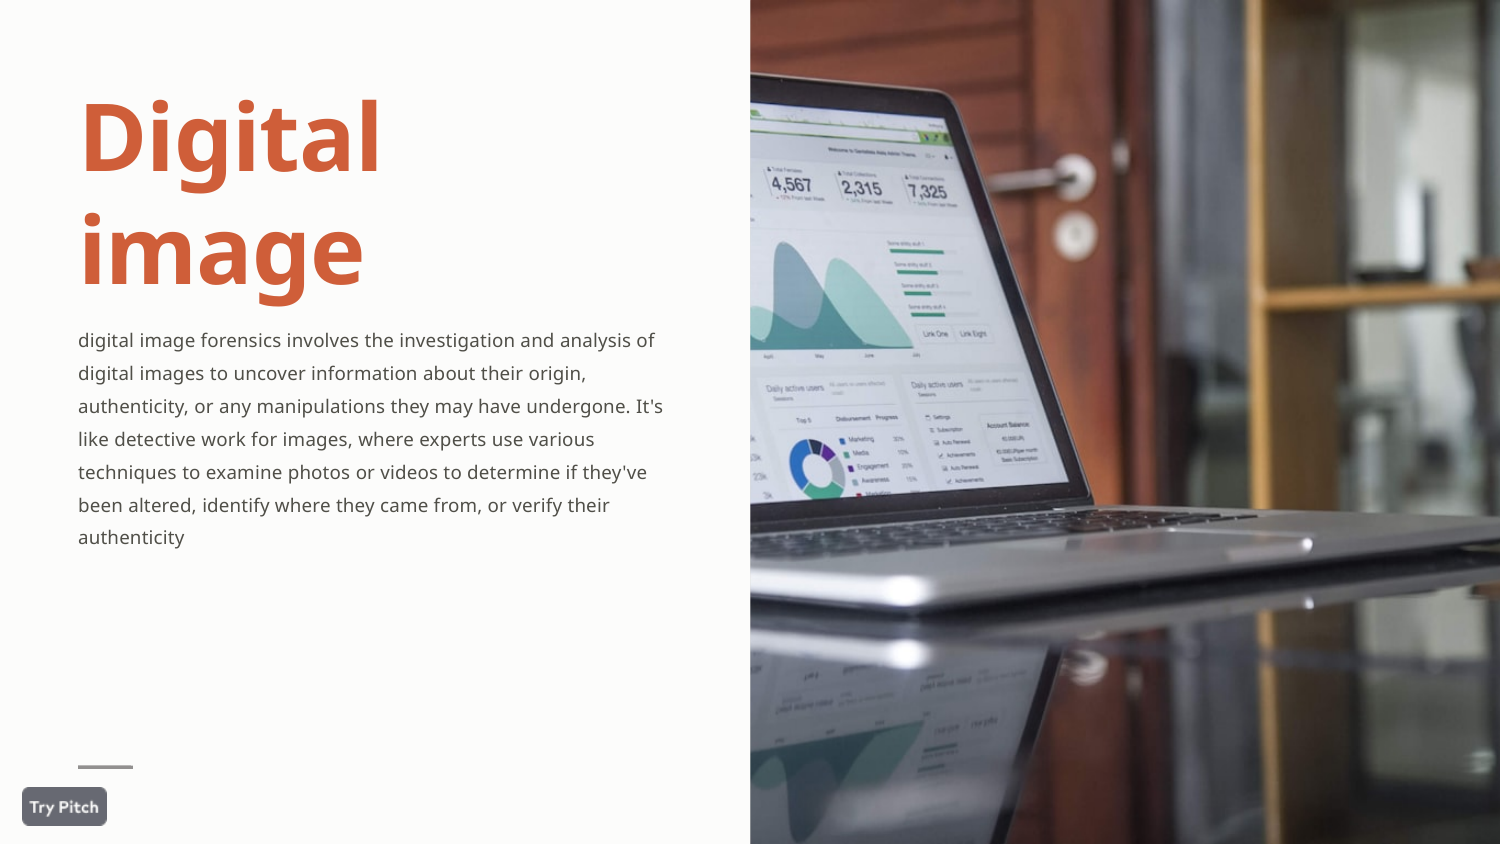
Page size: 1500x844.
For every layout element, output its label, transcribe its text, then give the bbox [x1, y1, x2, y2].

picture [750, 0, 1500, 844]
text_box Digital image [78, 78, 672, 191]
picture [22, 787, 107, 826]
text_box digital image forensics involves the investigation and analysis of digital images to uncover information about their origin, authenticity, or any manipulations they may have undergone. It's like detective work for images, where experts use various techniques to examine photos or videos to determine if they've been altered, identify where they came from, or verify their authenticity [78, 318, 672, 549]
